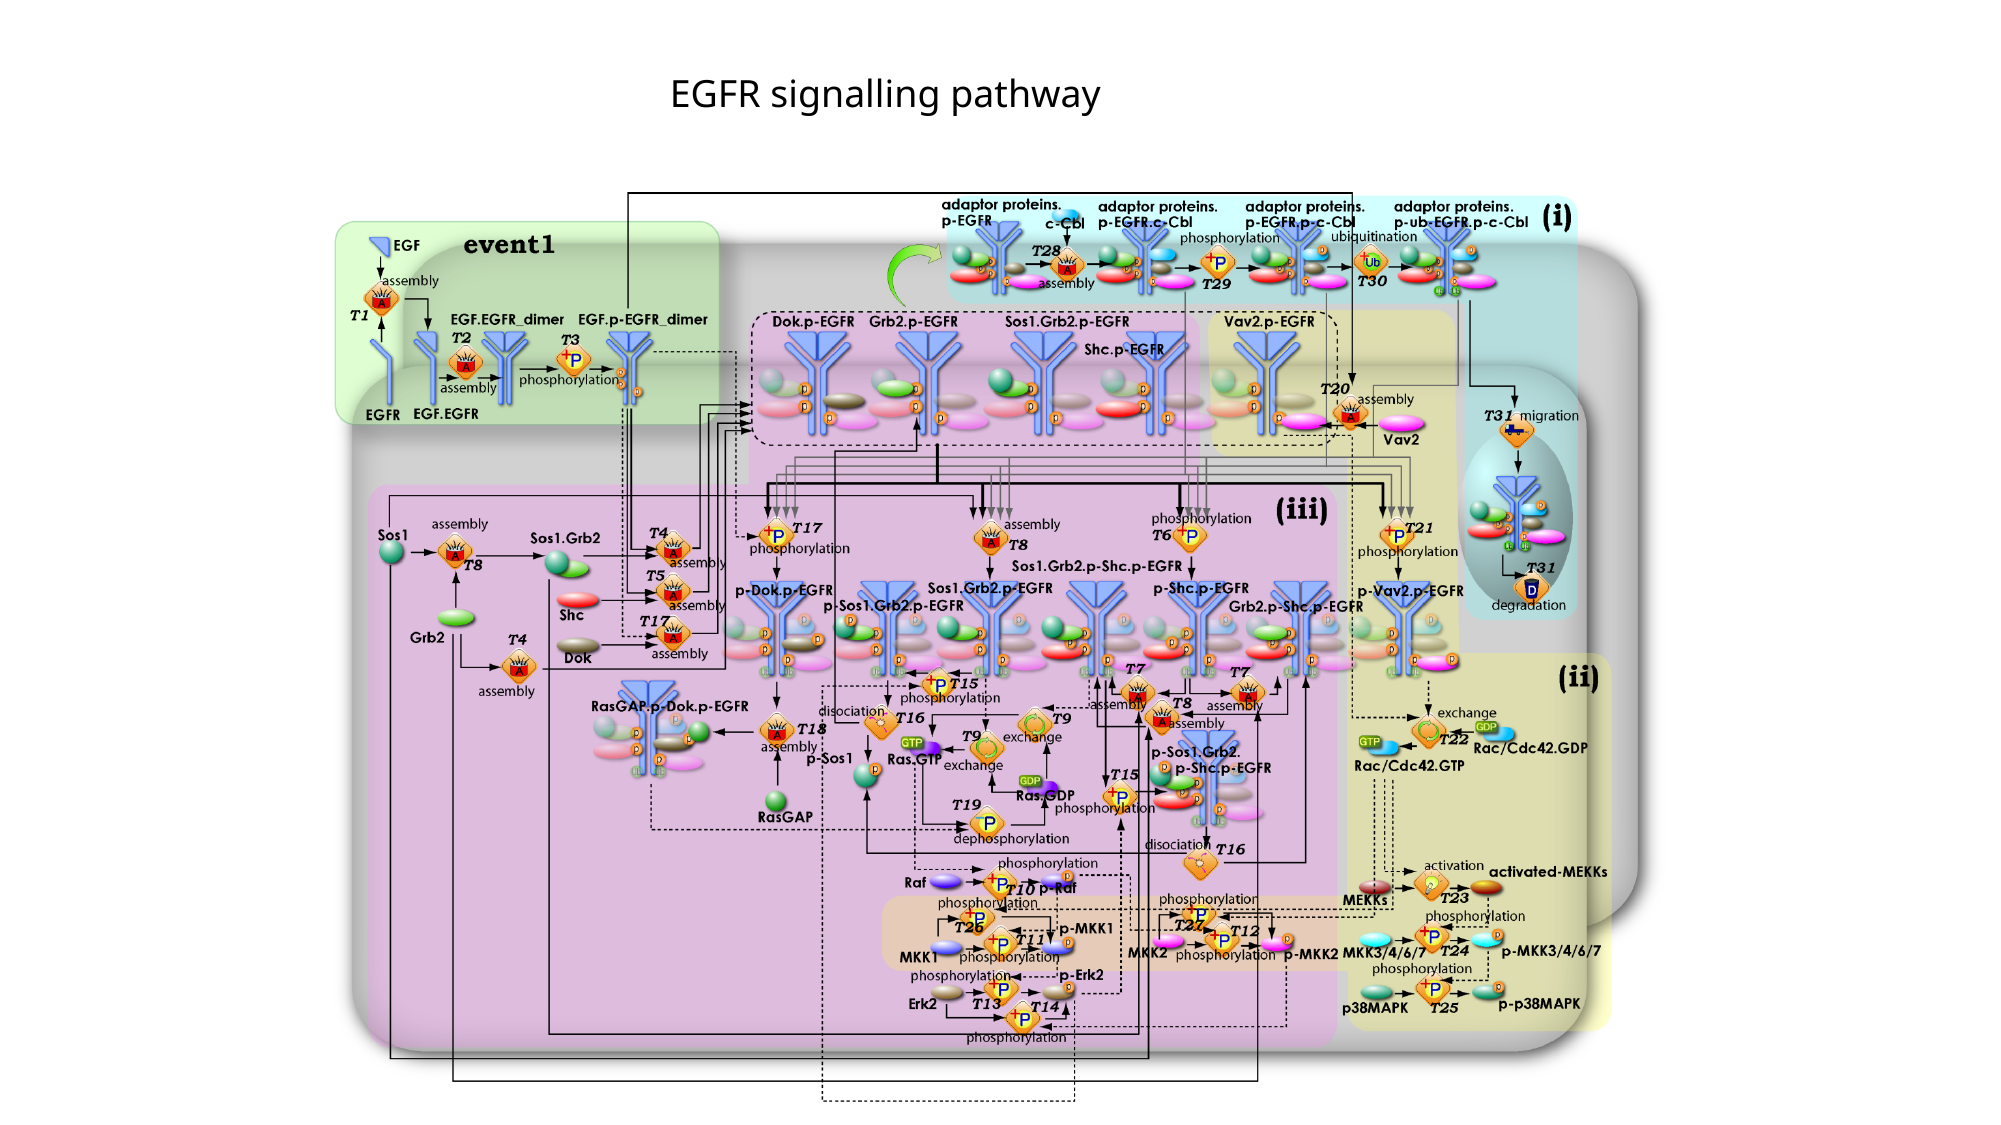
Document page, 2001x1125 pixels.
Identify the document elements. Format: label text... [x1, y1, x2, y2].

picture [329, 192, 1668, 1102]
text_box EGFR signalling pathway [655, 62, 1116, 123]
